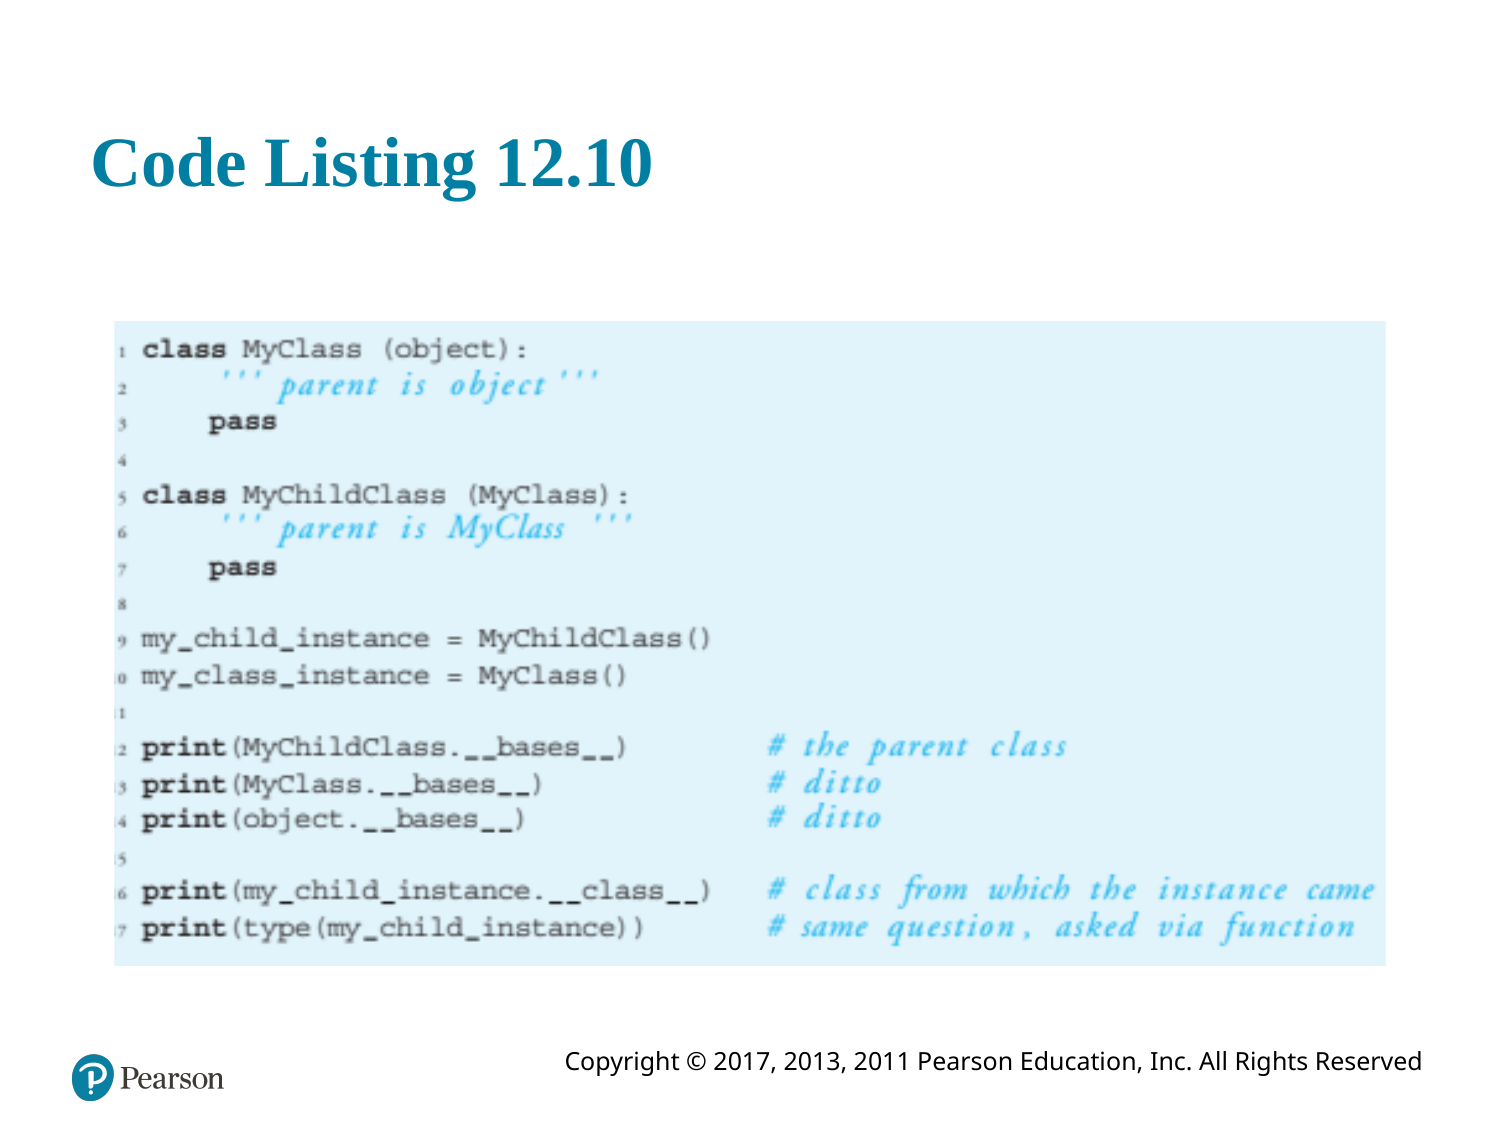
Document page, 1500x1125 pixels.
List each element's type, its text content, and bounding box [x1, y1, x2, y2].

title Code Listing 12.10 [75, 35, 1425, 216]
picture [72, 1087, 83, 1101]
picture [98, 1054, 224, 1101]
picture [114, 321, 1386, 967]
picture [80, 1063, 106, 1088]
picture [72, 1054, 88, 1070]
